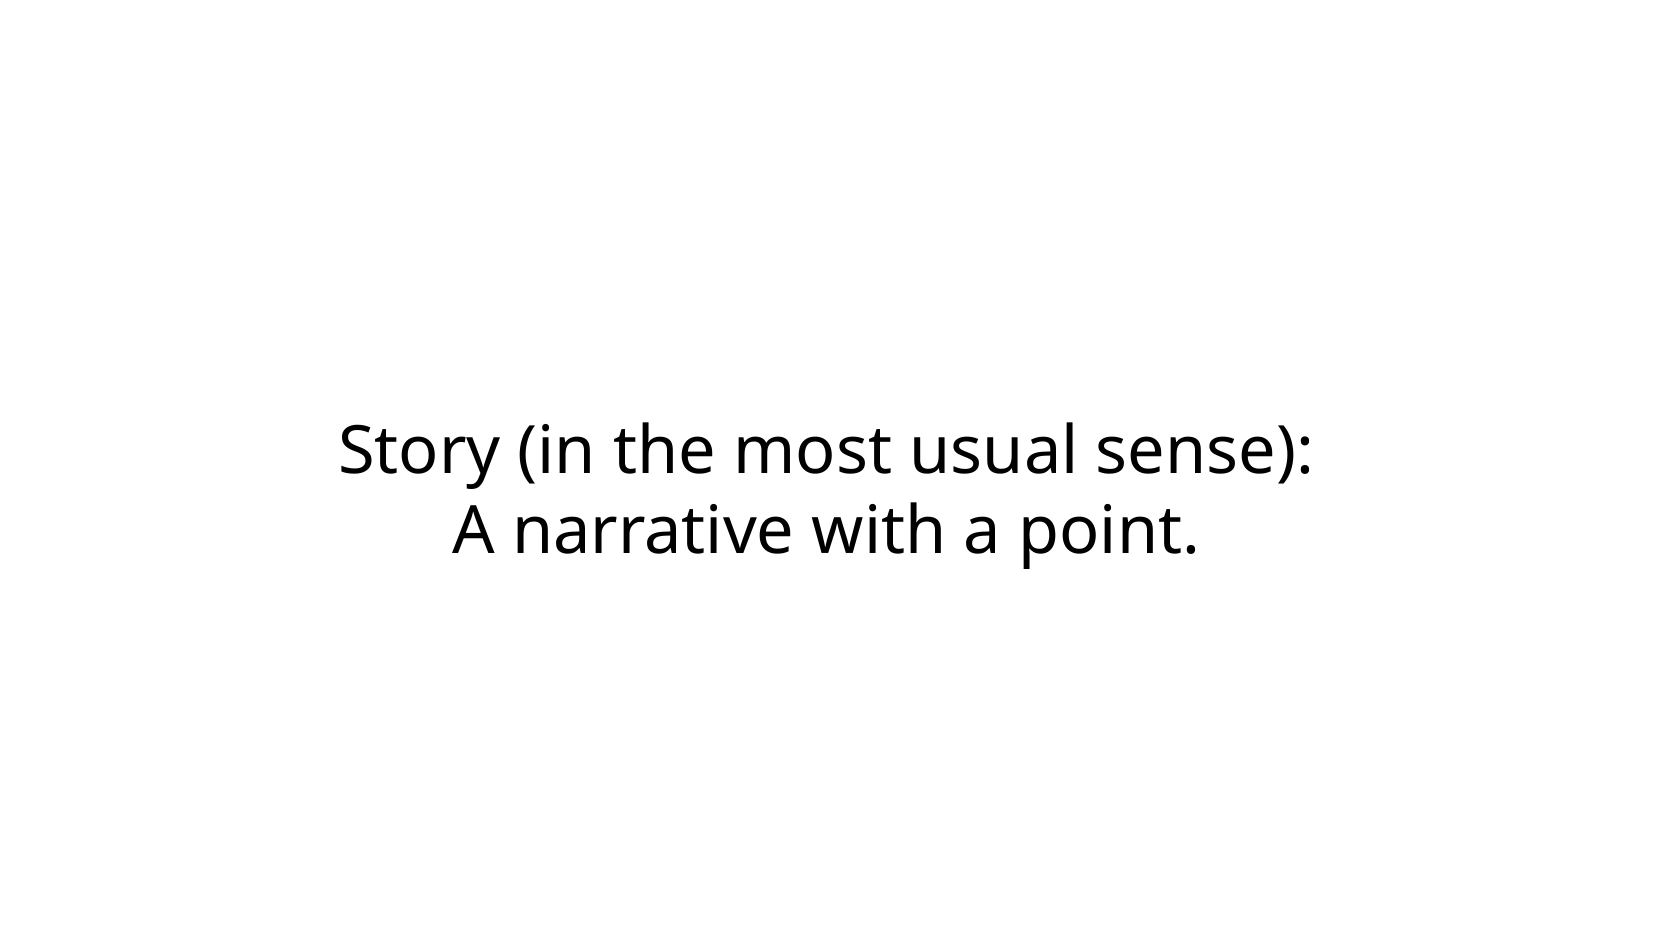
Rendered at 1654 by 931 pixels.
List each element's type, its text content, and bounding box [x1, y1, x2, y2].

text_box Story (in the most usual sense): A narrative with a point. [82, 217, 1571, 757]
